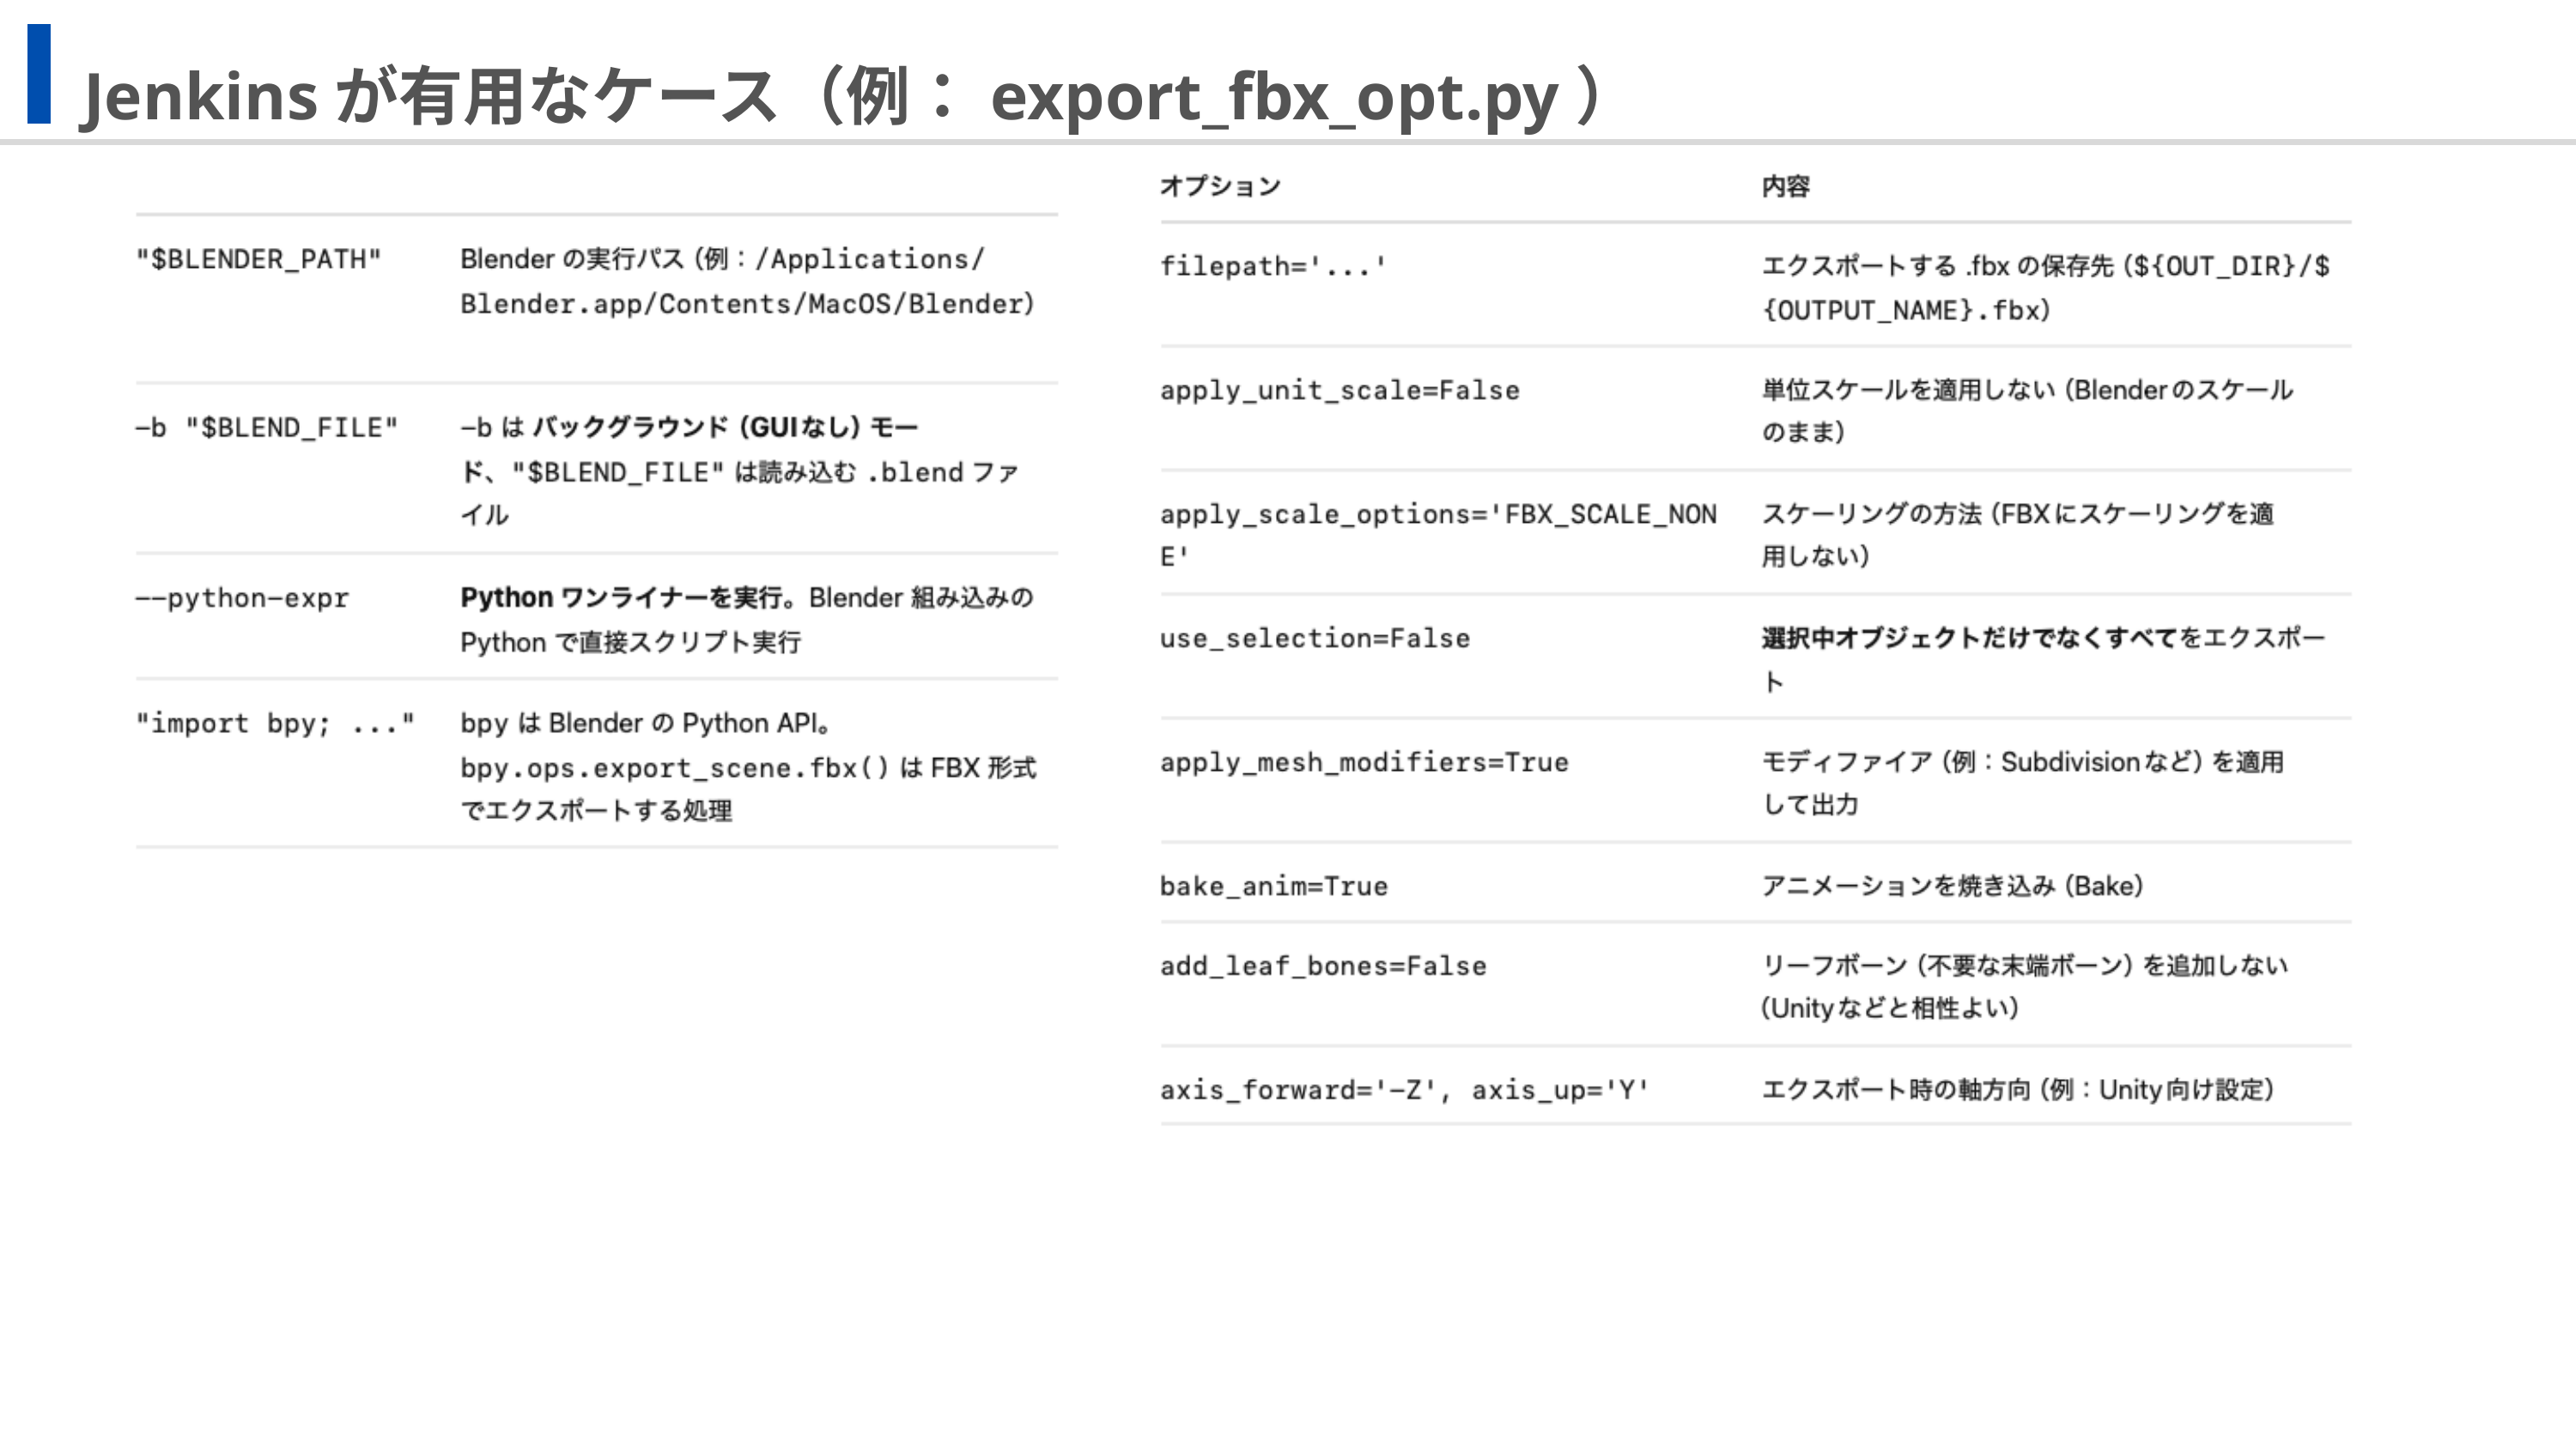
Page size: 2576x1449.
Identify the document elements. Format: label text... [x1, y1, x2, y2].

picture [1133, 161, 2398, 1133]
picture [110, 206, 1104, 862]
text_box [27, 0, 52, 124]
text_box Jenkinsが有用なケース（例：export_fbx_opt.py） [83, 24, 2432, 133]
